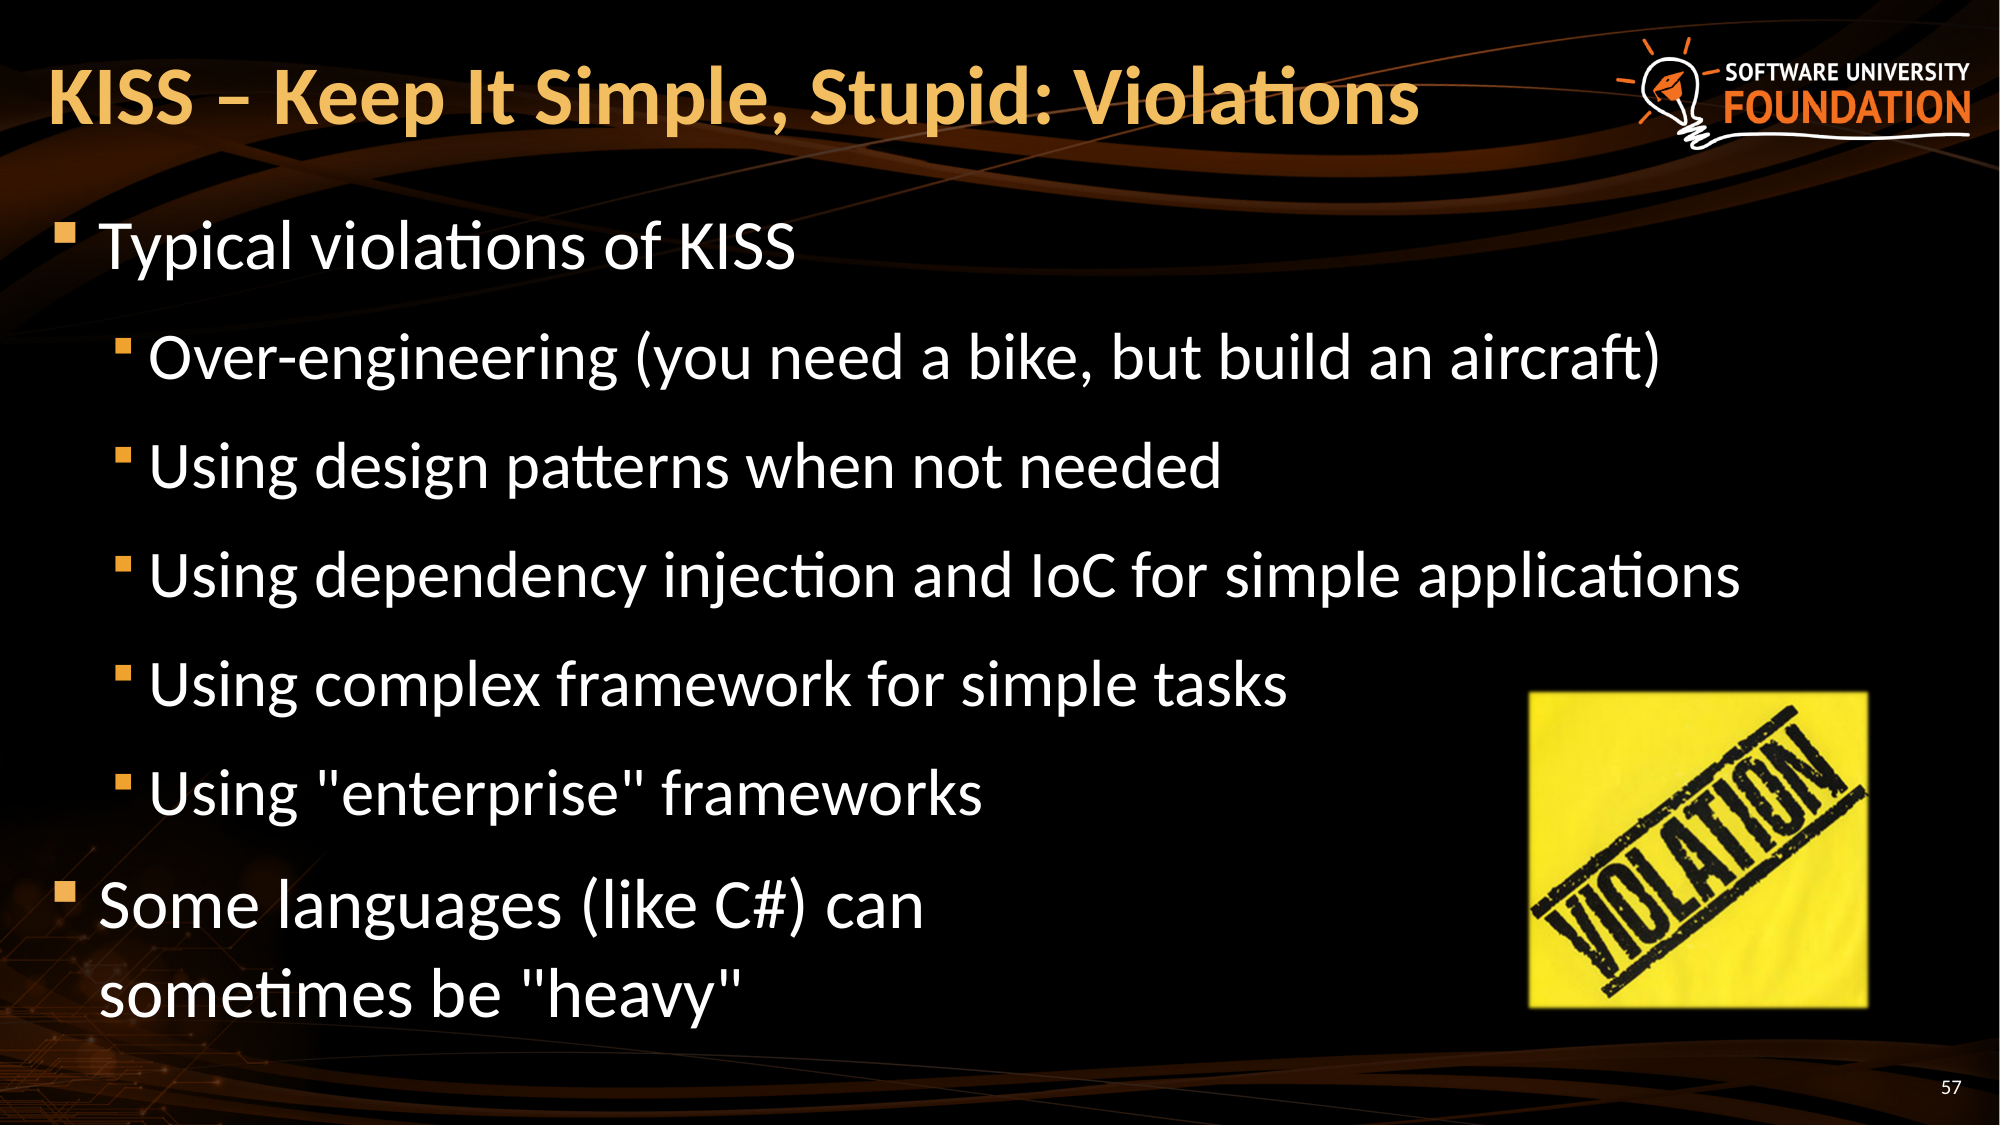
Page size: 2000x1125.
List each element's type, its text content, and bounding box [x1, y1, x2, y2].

list Typical violations of KISS Over-engineering (you need a bike, but build an aircraft) Using design patterns when not needed Using dependency injection and IoC for simple applications Using complex framework for simple tasks Using "enterprise" frameworks Some languages (like C#) can sometimes be "heavy" [31, 188, 1968, 1103]
title KISS – Keep It Simple, Stupid: Violations [30, 6, 1602, 189]
picture [0, 0, 2000, 1125]
